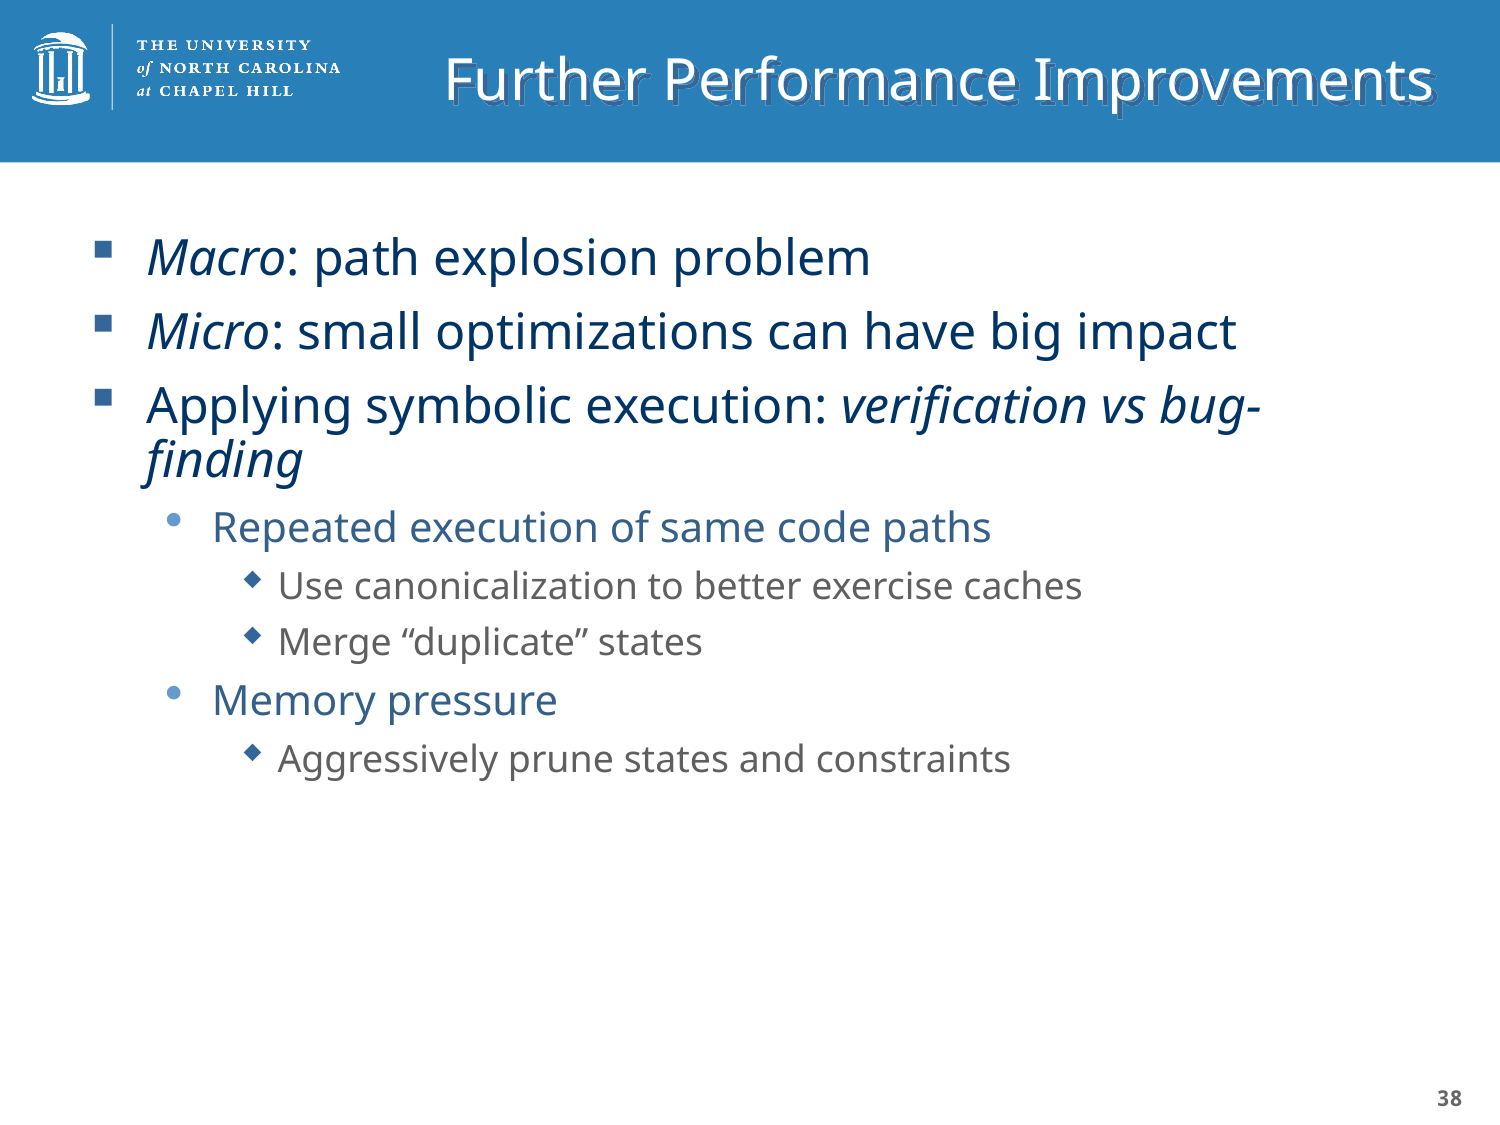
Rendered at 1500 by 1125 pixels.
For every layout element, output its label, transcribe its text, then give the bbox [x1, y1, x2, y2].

list Macro: path explosion problem Micro: small optimizations can have big impact Applying symbolic execution: verification vs bug-finding Repeated execution of same code paths Use canonicalization to better exercise caches Merge “duplicate” states Memory pressure Aggressively prune states and constraints [74, 224, 1426, 1013]
picture [32, 24, 340, 110]
title Further Performance Improvements [374, 19, 1451, 146]
